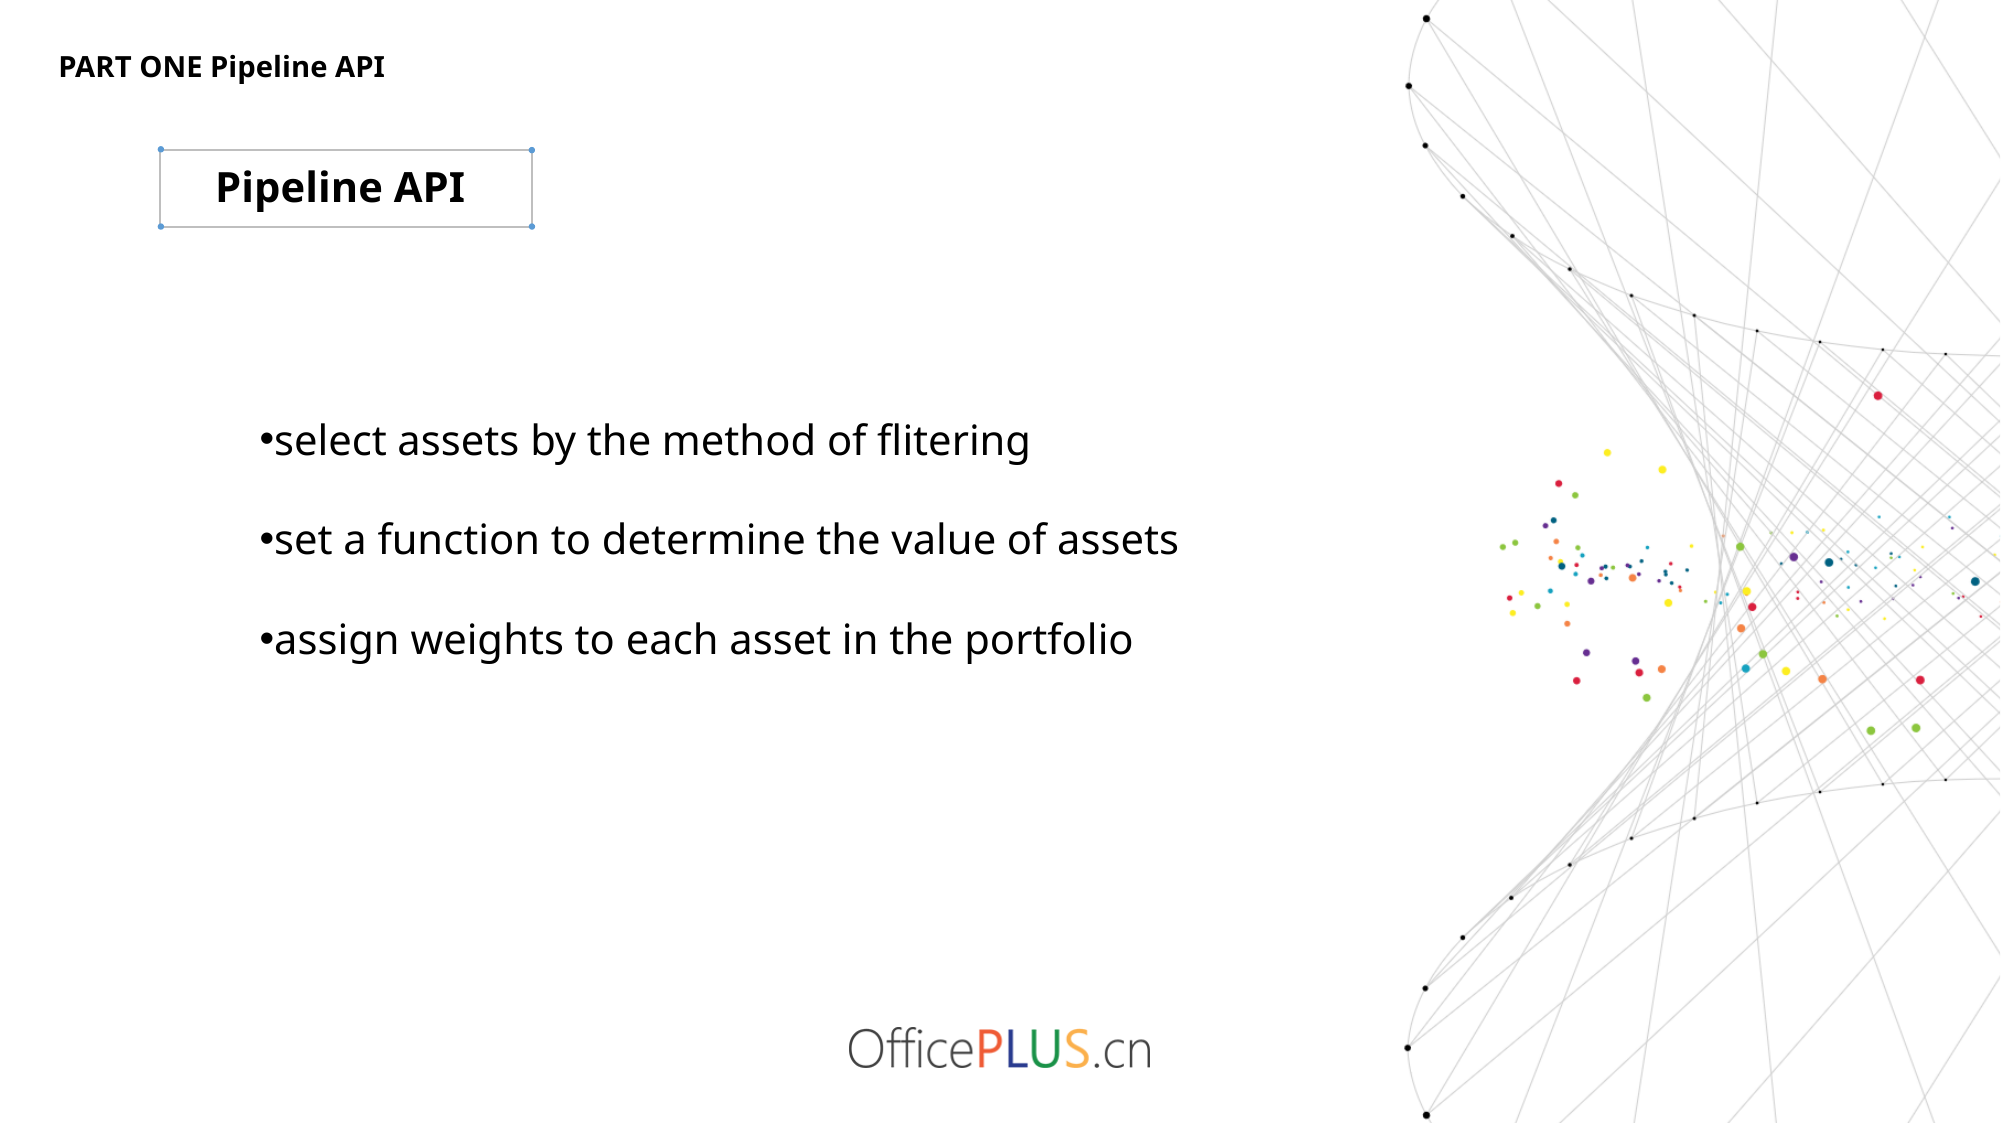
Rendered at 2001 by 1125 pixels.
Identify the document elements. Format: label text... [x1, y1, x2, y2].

picture [849, 1027, 1150, 1068]
list PART ONE Pipeline API [42, 35, 586, 101]
picture [1314, 0, 2001, 1123]
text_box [157, 146, 536, 230]
text_box select assets by the method of flitering set a function to determine the value of assets assign weights to each asset in the portfolio [244, 405, 1320, 671]
